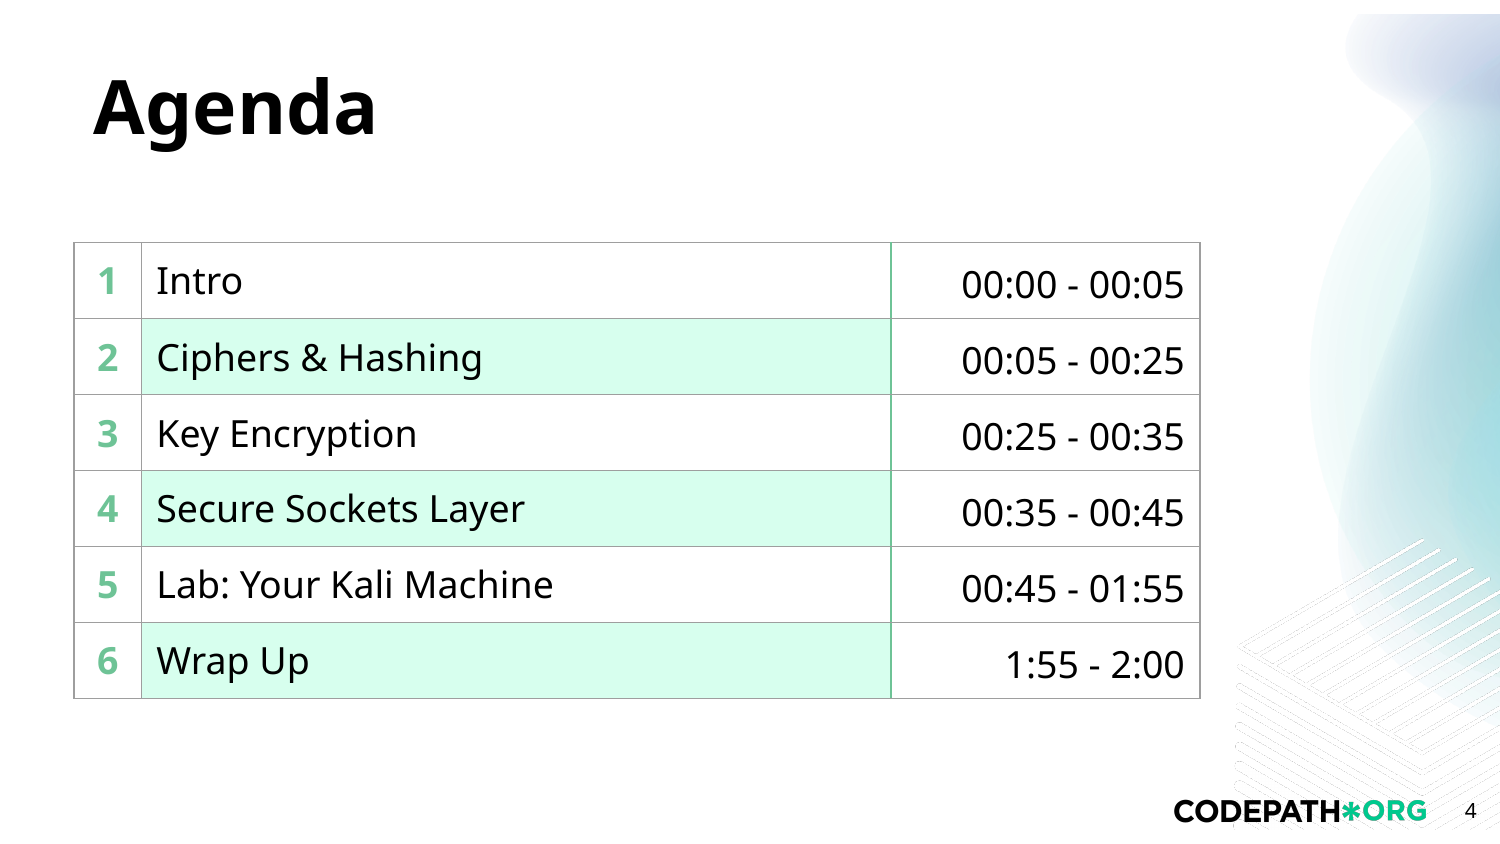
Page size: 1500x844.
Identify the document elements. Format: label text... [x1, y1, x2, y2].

picture [1173, 14, 1500, 830]
table_cell Ciphers & Hashing [142, 319, 890, 394]
table_cell Wrap Up [142, 623, 890, 698]
table_cell 00:25 - 00:35 [892, 395, 1199, 470]
table_cell 6 [75, 623, 141, 698]
table_header 00:00 - 00:05 [892, 243, 1199, 318]
table_header 1 [75, 243, 141, 318]
table_cell 00:05 - 00:25 [892, 319, 1199, 394]
table_cell 3 [75, 395, 141, 470]
slide_number ‹#› [1401, 786, 1492, 837]
table_cell Key Encryption [142, 395, 890, 470]
table_cell 2 [75, 319, 141, 394]
table_cell 4 [75, 471, 141, 546]
table_cell 5 [75, 547, 141, 622]
table_header Intro [142, 243, 890, 318]
table_cell Secure Sockets Layer [142, 471, 890, 546]
table_cell 00:35 - 00:45 [892, 471, 1199, 546]
table_cell 1:55 - 2:00 [892, 623, 1199, 698]
table_cell 00:45 - 01:55 [892, 547, 1199, 622]
table_cell Lab: Your Kali Machine [142, 547, 890, 622]
